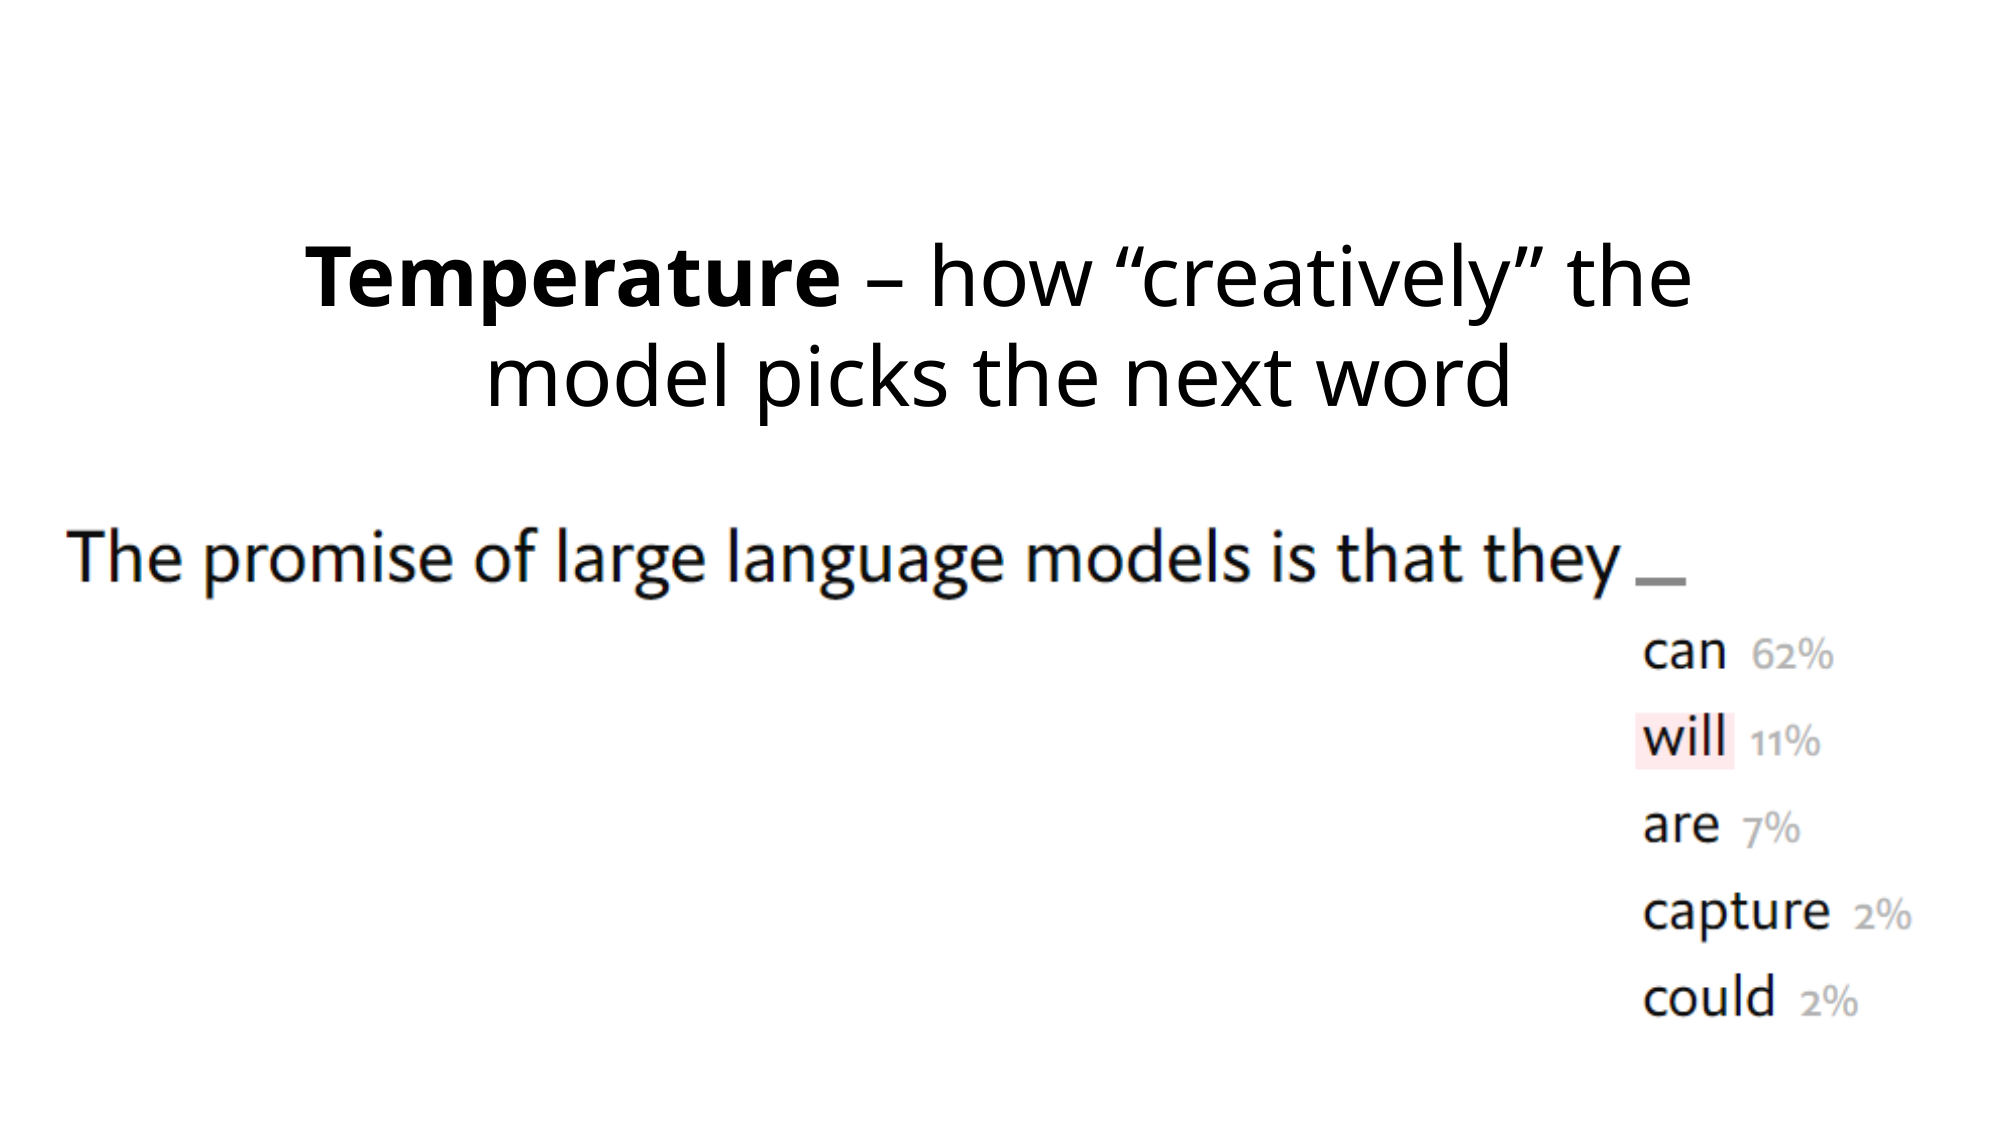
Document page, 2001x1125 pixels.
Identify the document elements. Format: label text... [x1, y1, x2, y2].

text_box Temperature – how “creatively” the model picks the next word [236, 215, 1764, 431]
picture [49, 472, 1951, 1094]
